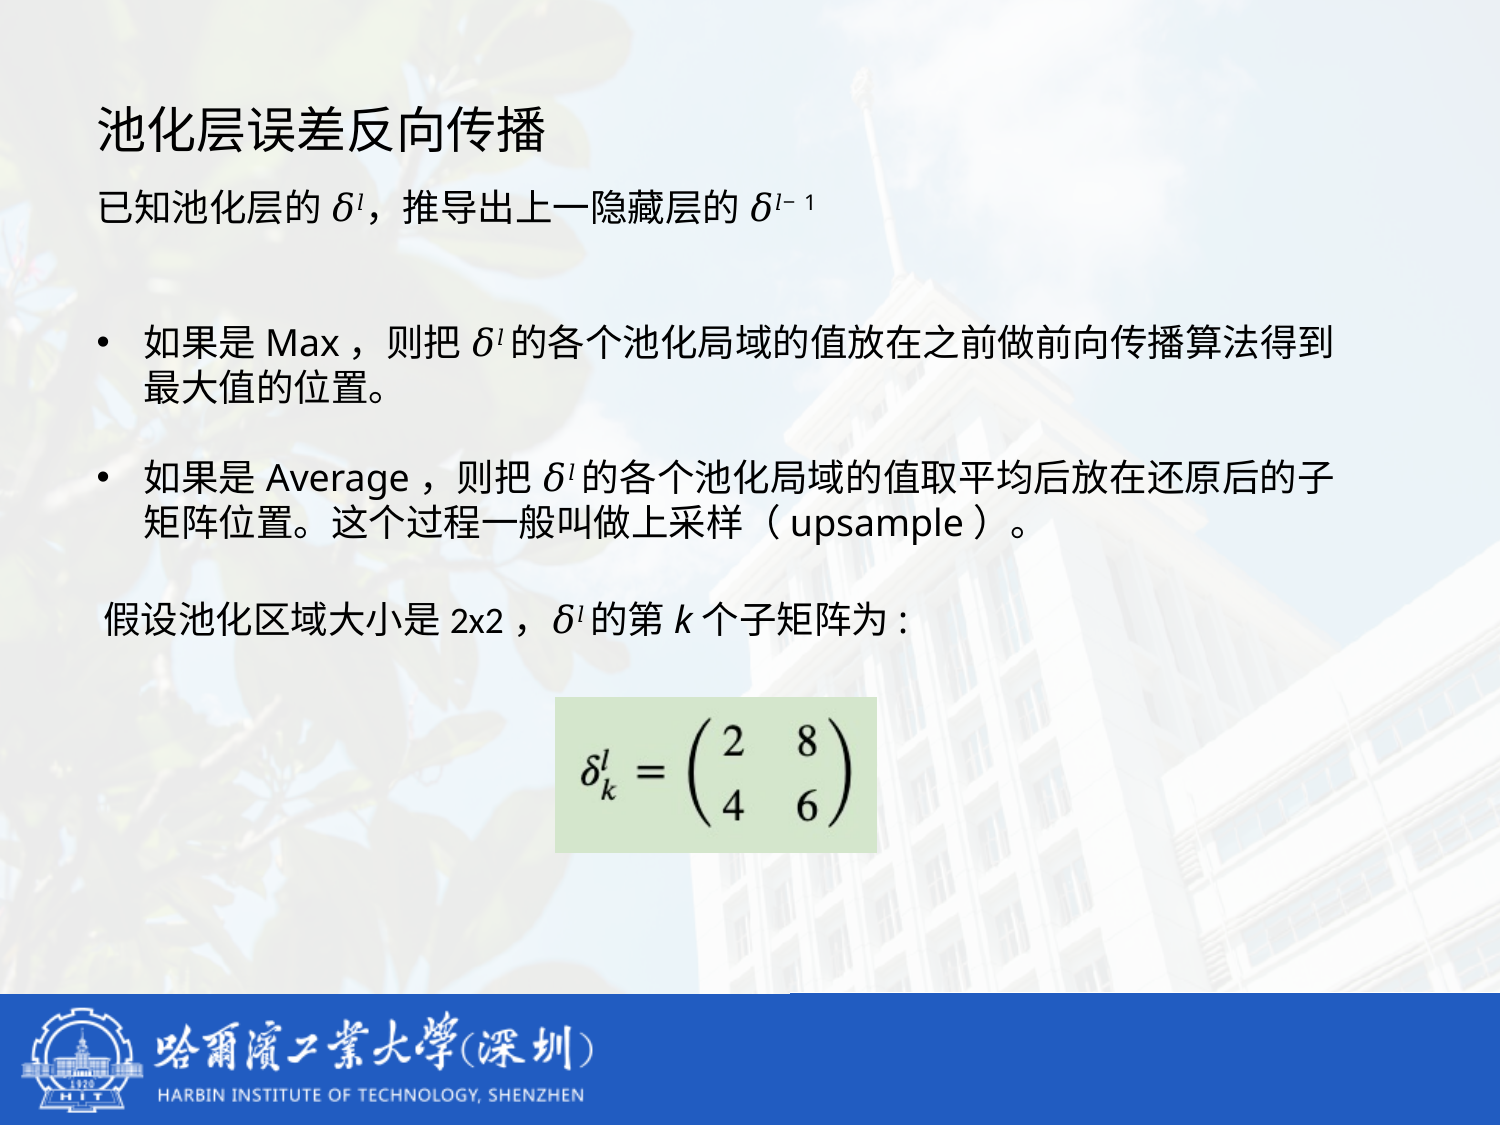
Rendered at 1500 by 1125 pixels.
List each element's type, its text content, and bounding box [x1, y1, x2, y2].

text_box 已知池化层的 𝛿𝑙，推导出上一隐藏层的 𝛿𝑙−1 如果是Max，则把 𝛿𝑙 的各个池化局域的值放在之前做前向传播算法得到最大值的位置。 如果是Average，则把 𝛿𝑙 的各个池化局域的值取平均后放在还原后的子矩阵位置。这个过程一般叫做上采样（upsample）。 [81, 176, 1350, 552]
text_box 假设池化区域大小是2x2，𝛿𝑙 的第k个子矩阵为: [88, 588, 938, 649]
text_box 池化层误差反向传播 [81, 61, 1451, 167]
picture [0, 992, 1500, 1125]
picture [555, 697, 877, 853]
